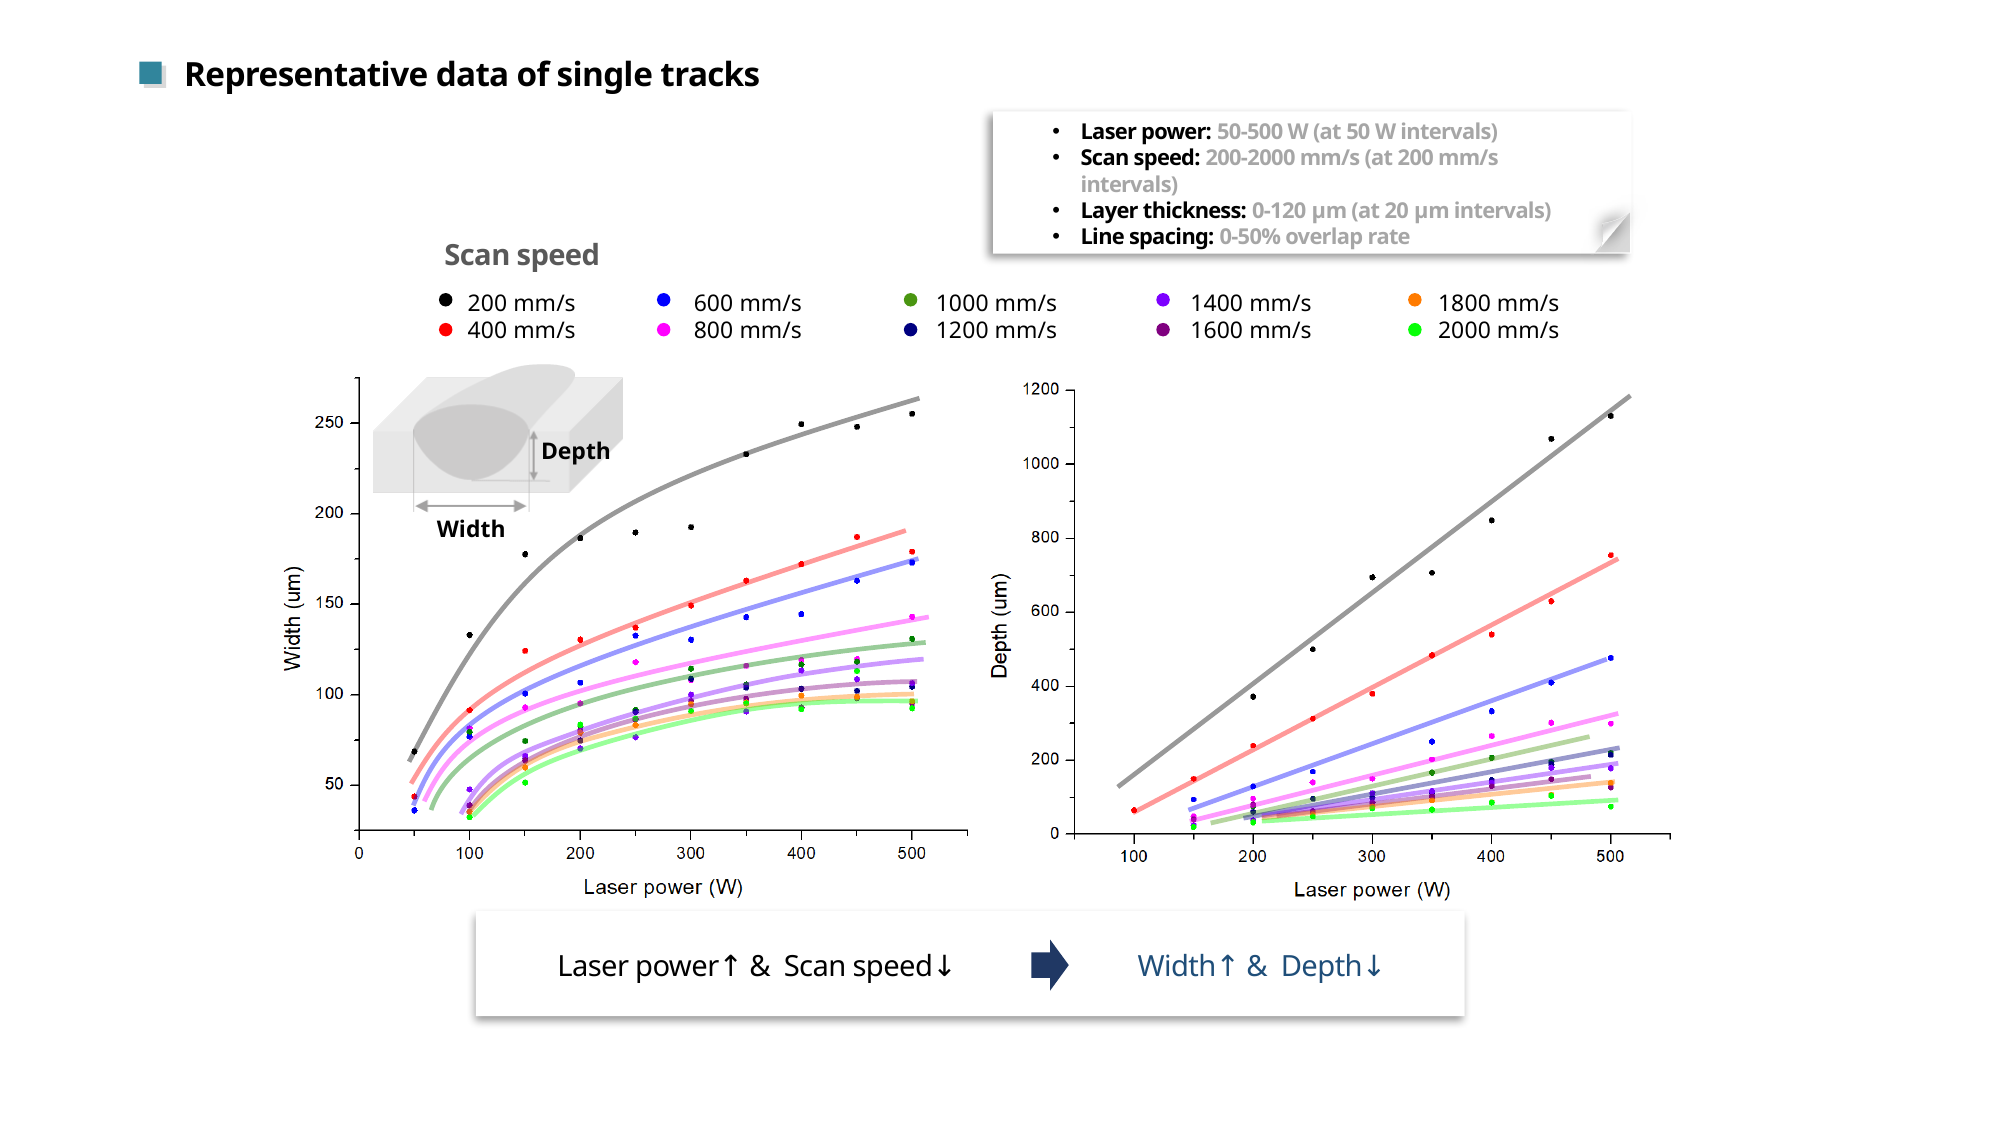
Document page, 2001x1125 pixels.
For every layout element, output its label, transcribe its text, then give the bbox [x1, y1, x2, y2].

picture [373, 364, 623, 519]
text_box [139, 45, 1536, 101]
text_box Width↑ & Depth↓ [1122, 939, 1402, 990]
text_box [1030, 936, 1071, 994]
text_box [993, 111, 1639, 254]
text_box [475, 910, 1466, 1017]
text_box Laser power↑ & Scan speed↓ [542, 939, 972, 990]
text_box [976, 364, 1677, 915]
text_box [263, 351, 980, 910]
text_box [429, 211, 1583, 351]
